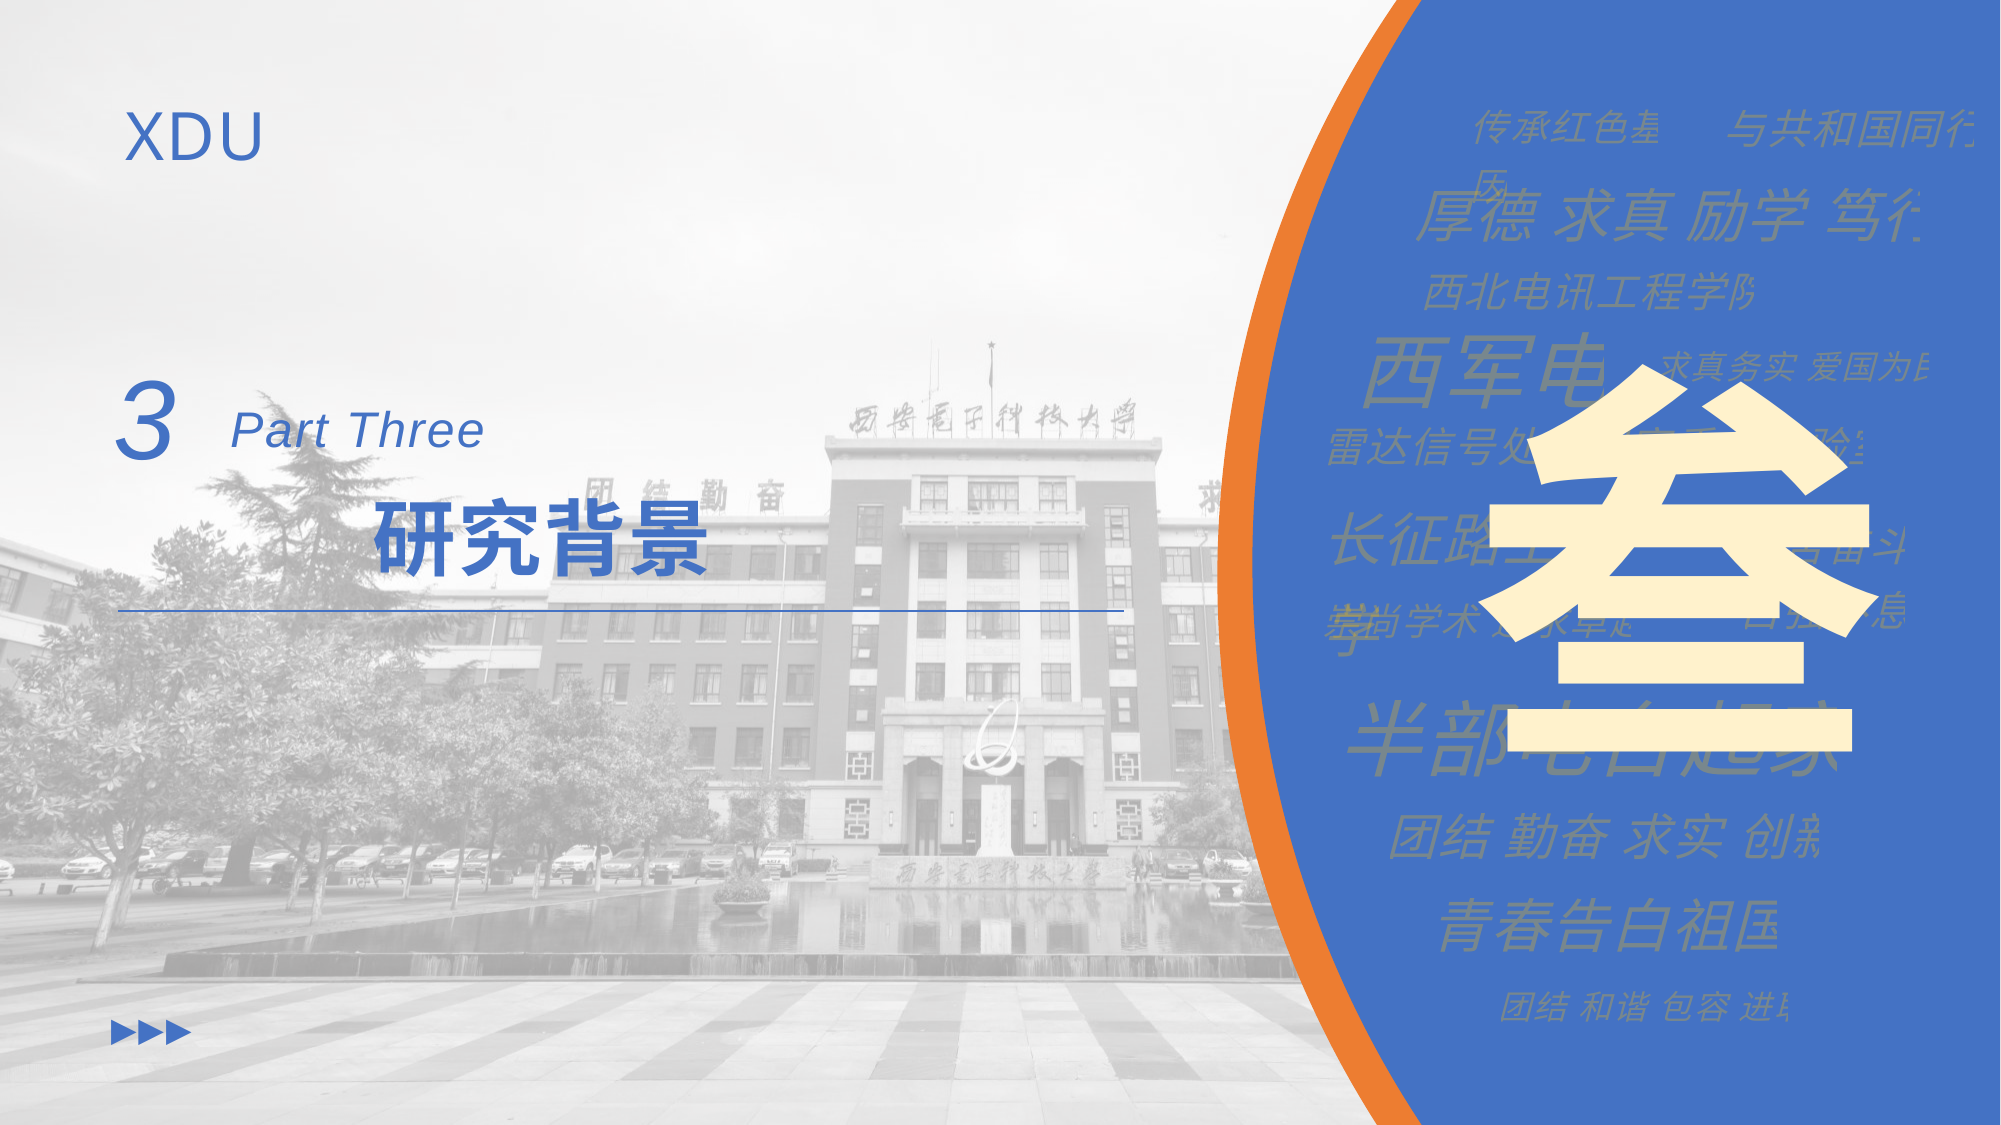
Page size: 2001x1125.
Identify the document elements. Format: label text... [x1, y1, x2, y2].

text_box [94, 299, 1124, 706]
text_box 叁 [1455, 300, 1902, 815]
